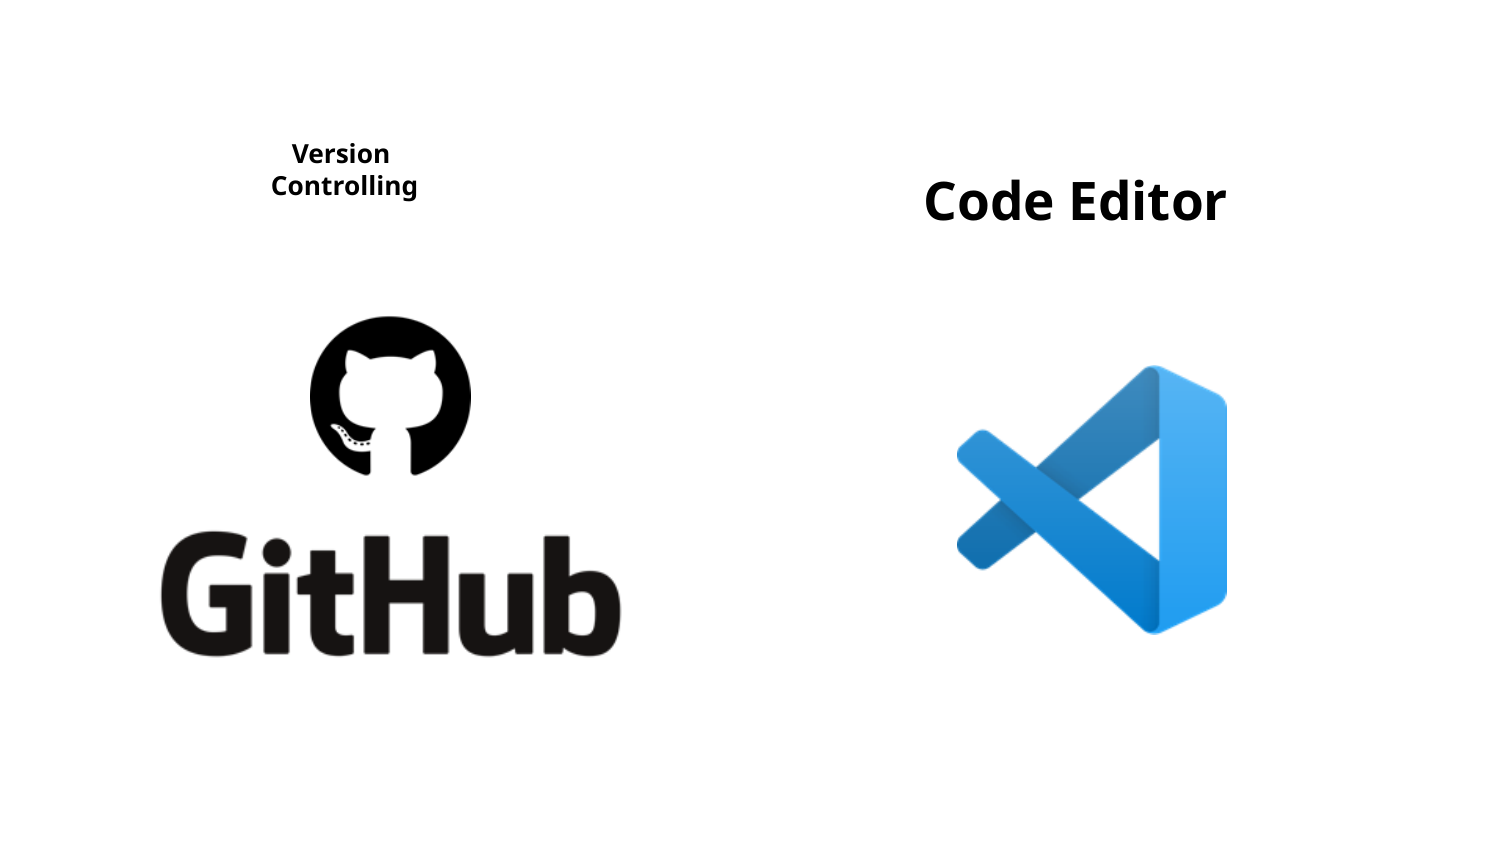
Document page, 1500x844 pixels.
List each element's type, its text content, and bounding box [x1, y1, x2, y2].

picture [153, 524, 628, 664]
title Version Controlling [0, 122, 689, 217]
title Code Editor [731, 152, 1421, 247]
picture [957, 365, 1227, 635]
text_box [260, 166, 731, 233]
picture [310, 314, 472, 483]
